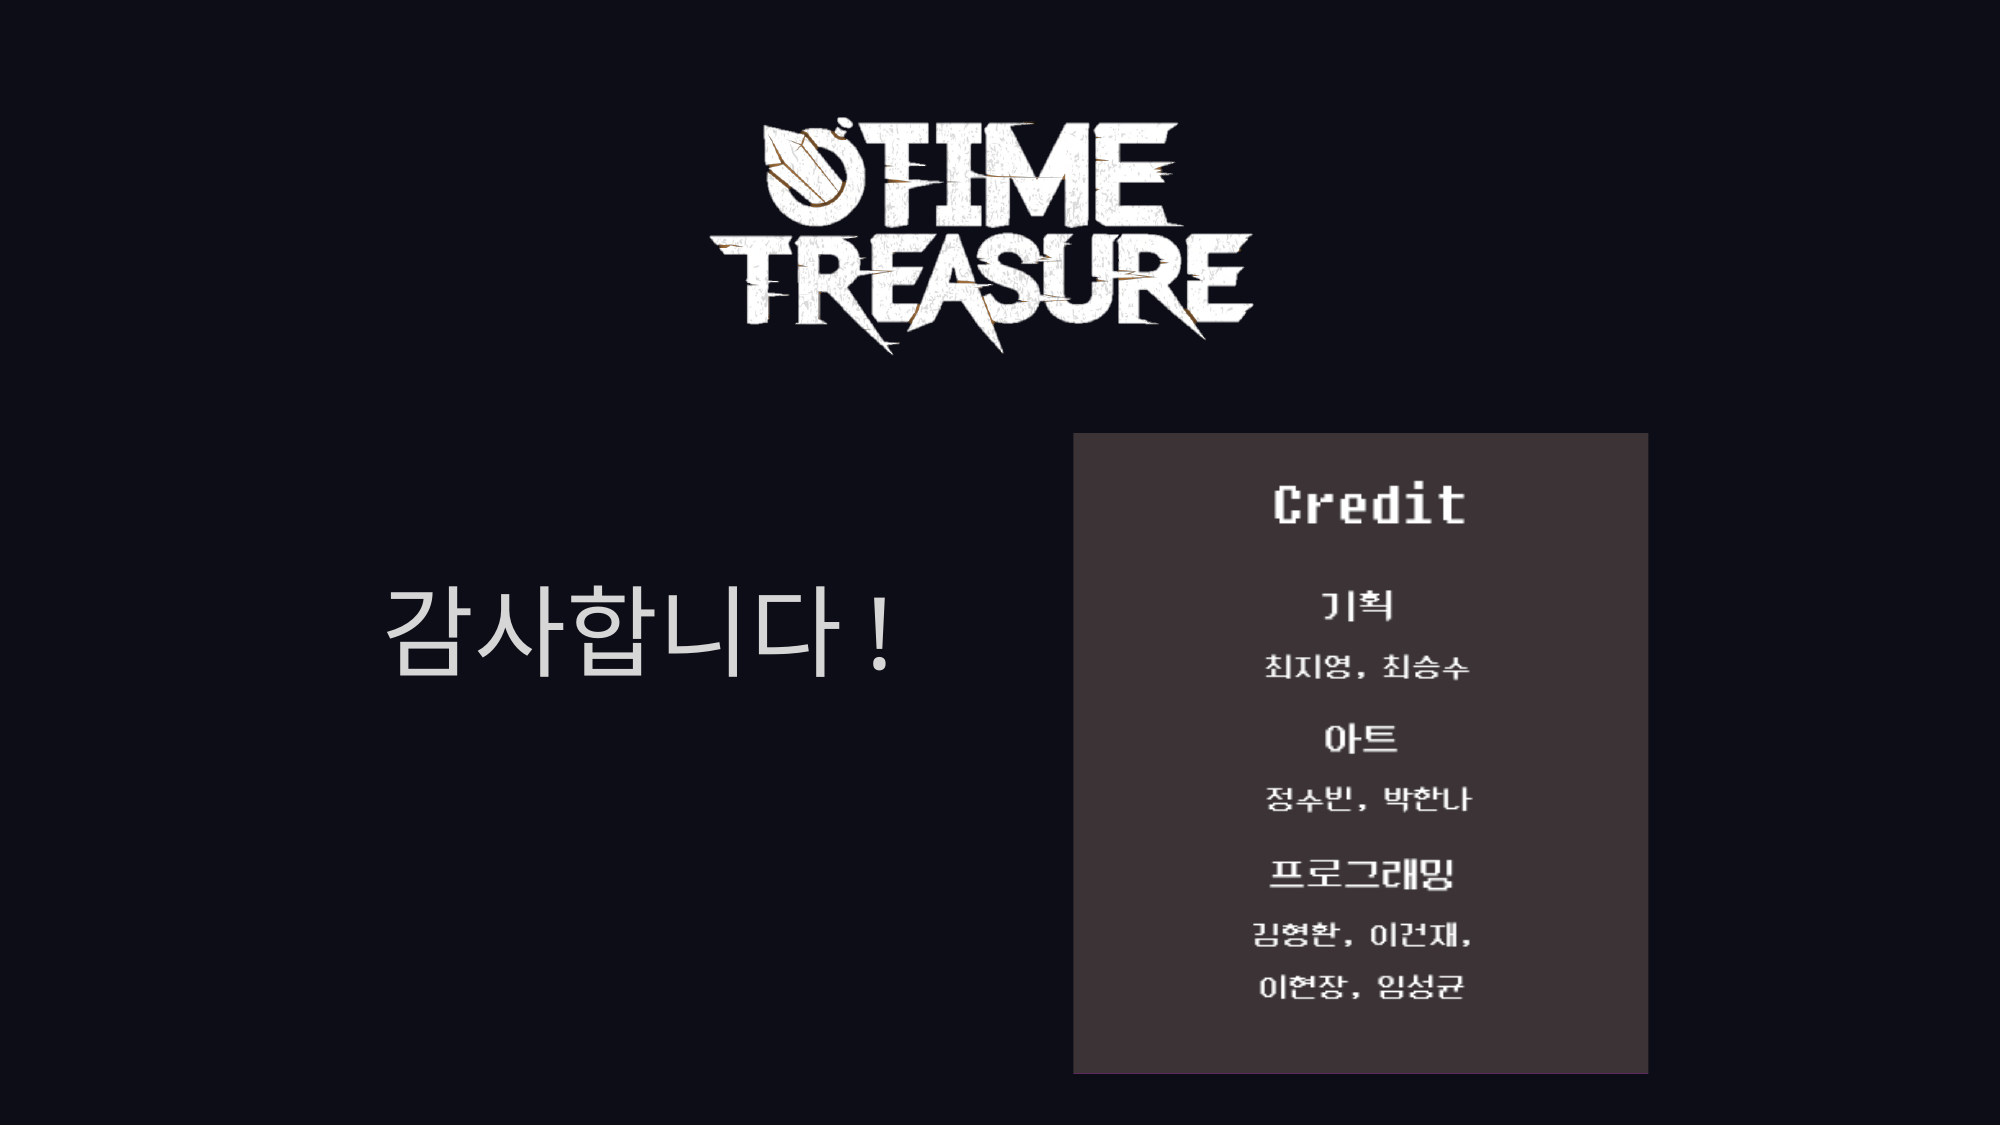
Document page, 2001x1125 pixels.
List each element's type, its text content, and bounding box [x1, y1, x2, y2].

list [1073, 433, 1649, 1074]
picture [684, 36, 1275, 434]
text_box 감사합니다! [203, 562, 1073, 698]
